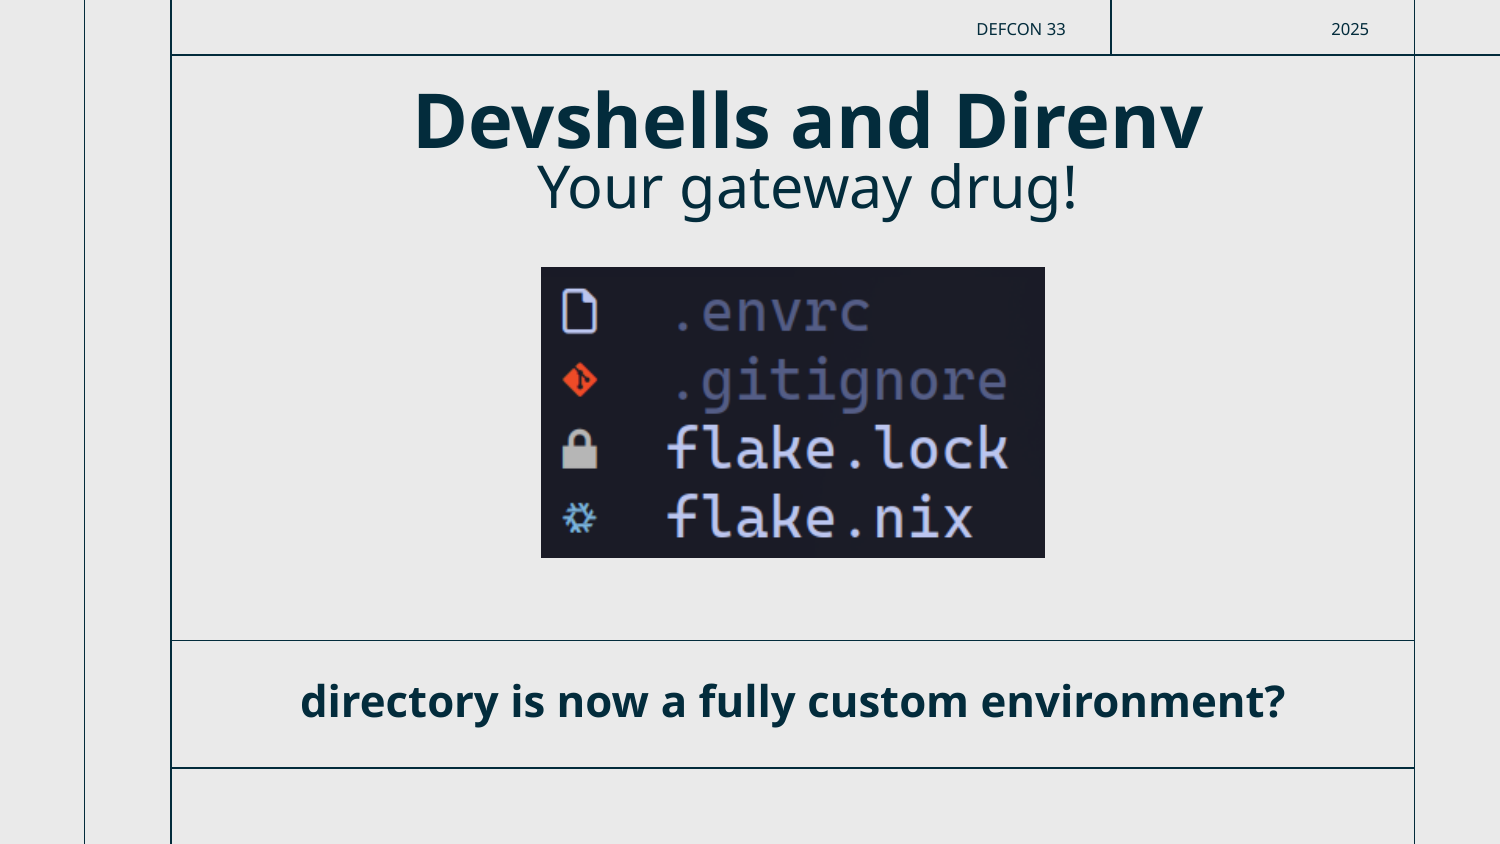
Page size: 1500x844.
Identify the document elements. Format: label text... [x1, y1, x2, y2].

title Devshells and Direnv Your gateway drug! [171, 75, 1415, 296]
picture [541, 267, 1045, 559]
subtitle 2025 [1111, 0, 1415, 55]
subtitle DEFCON 33 [670, 0, 1111, 55]
text_box directory is now a fully custom environment? [171, 658, 1415, 761]
